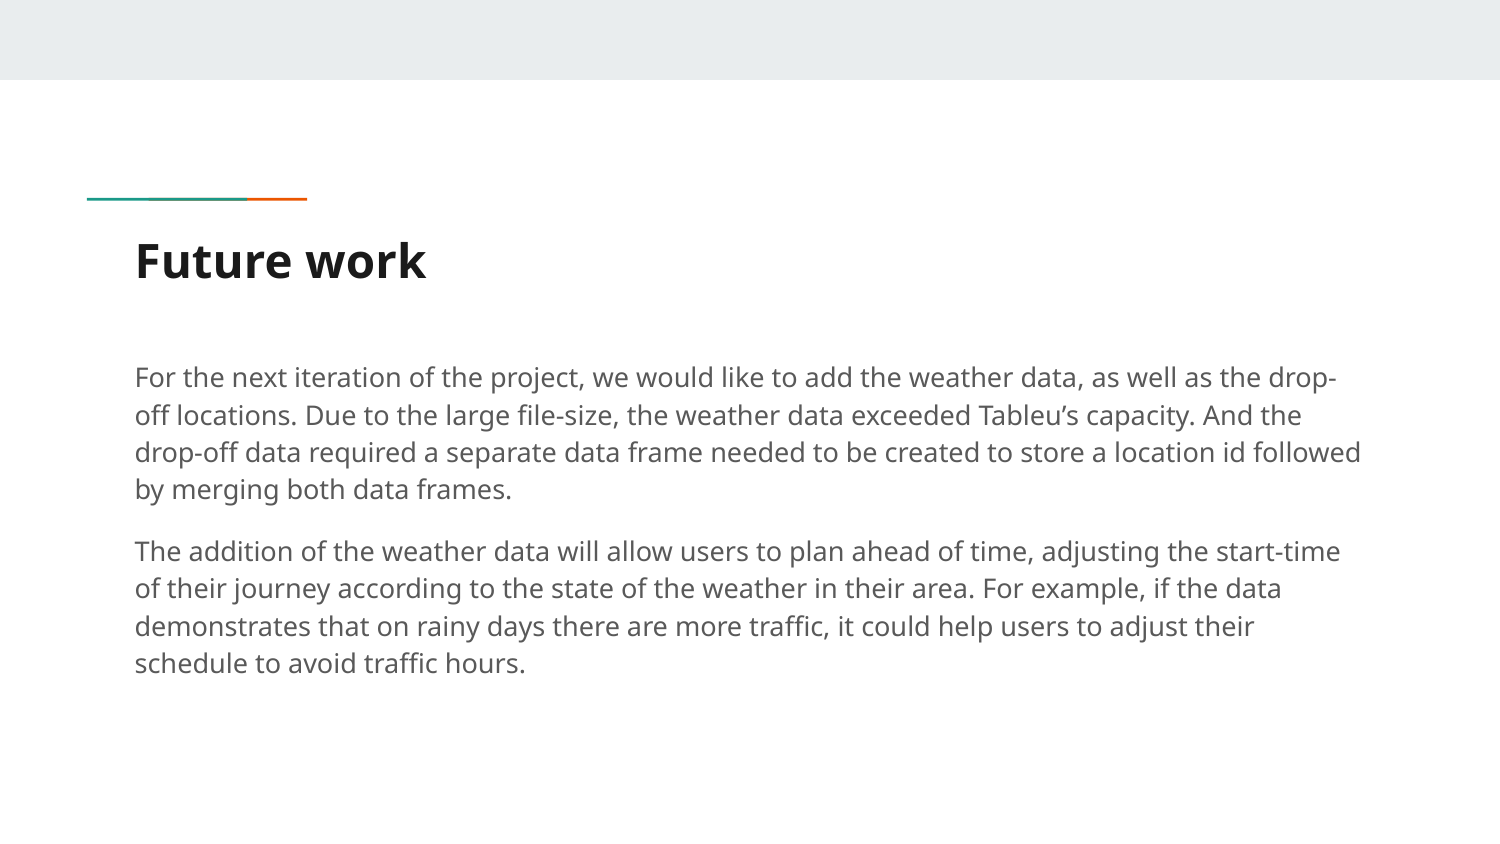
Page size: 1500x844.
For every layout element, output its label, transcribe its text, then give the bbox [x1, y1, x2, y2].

list For the next iteration of the project, we would like to add the weather data, as well as the drop-off locations. Due to the large file-size, the weather data exceeded Tableu’s capacity. And the drop-off data required a separate data frame needed to be created to store a location id followed by merging both data frames. The addition of the weather data will allow users to plan ahead of time, adjusting the start-time of their journey according to the state of the weather in their area. For example, if the data demonstrates that on rainy days there are more traffic, it could help users to adjust their schedule to avoid traffic hours. [119, 341, 1381, 712]
title Future work [119, 216, 1381, 305]
